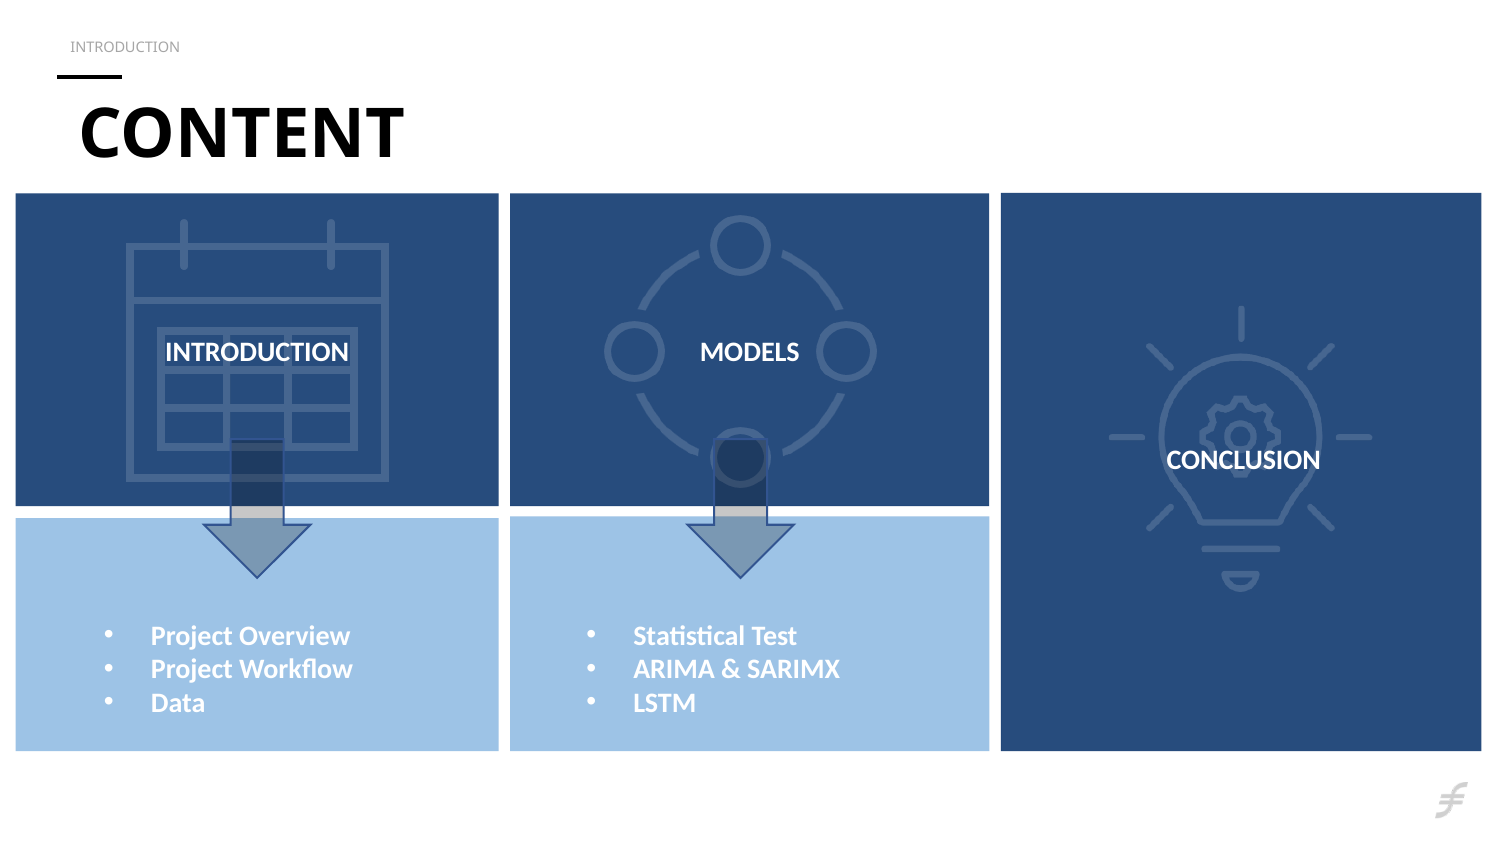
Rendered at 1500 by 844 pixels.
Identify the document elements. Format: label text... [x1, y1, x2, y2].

text_box [261, 517, 500, 752]
picture [72, 165, 442, 535]
text_box [925, 192, 992, 507]
title Content [63, 101, 1447, 236]
picture [1085, 293, 1401, 608]
text_box [507, 192, 555, 507]
text_box [695, 534, 786, 577]
text_box Statistical Test ARIMA & SARIMX LSTM [575, 577, 903, 791]
text_box [509, 515, 737, 752]
text_box INTRODUCTION [63, 26, 741, 62]
picture [1435, 782, 1468, 819]
text_box [15, 517, 253, 752]
text_box [212, 535, 302, 577]
text_box [442, 192, 500, 507]
text_box Project Overview Project Workflow Data [92, 577, 420, 791]
text_box [15, 192, 72, 507]
text_box [744, 515, 990, 752]
picture [555, 164, 925, 534]
text_box [1000, 192, 1485, 752]
